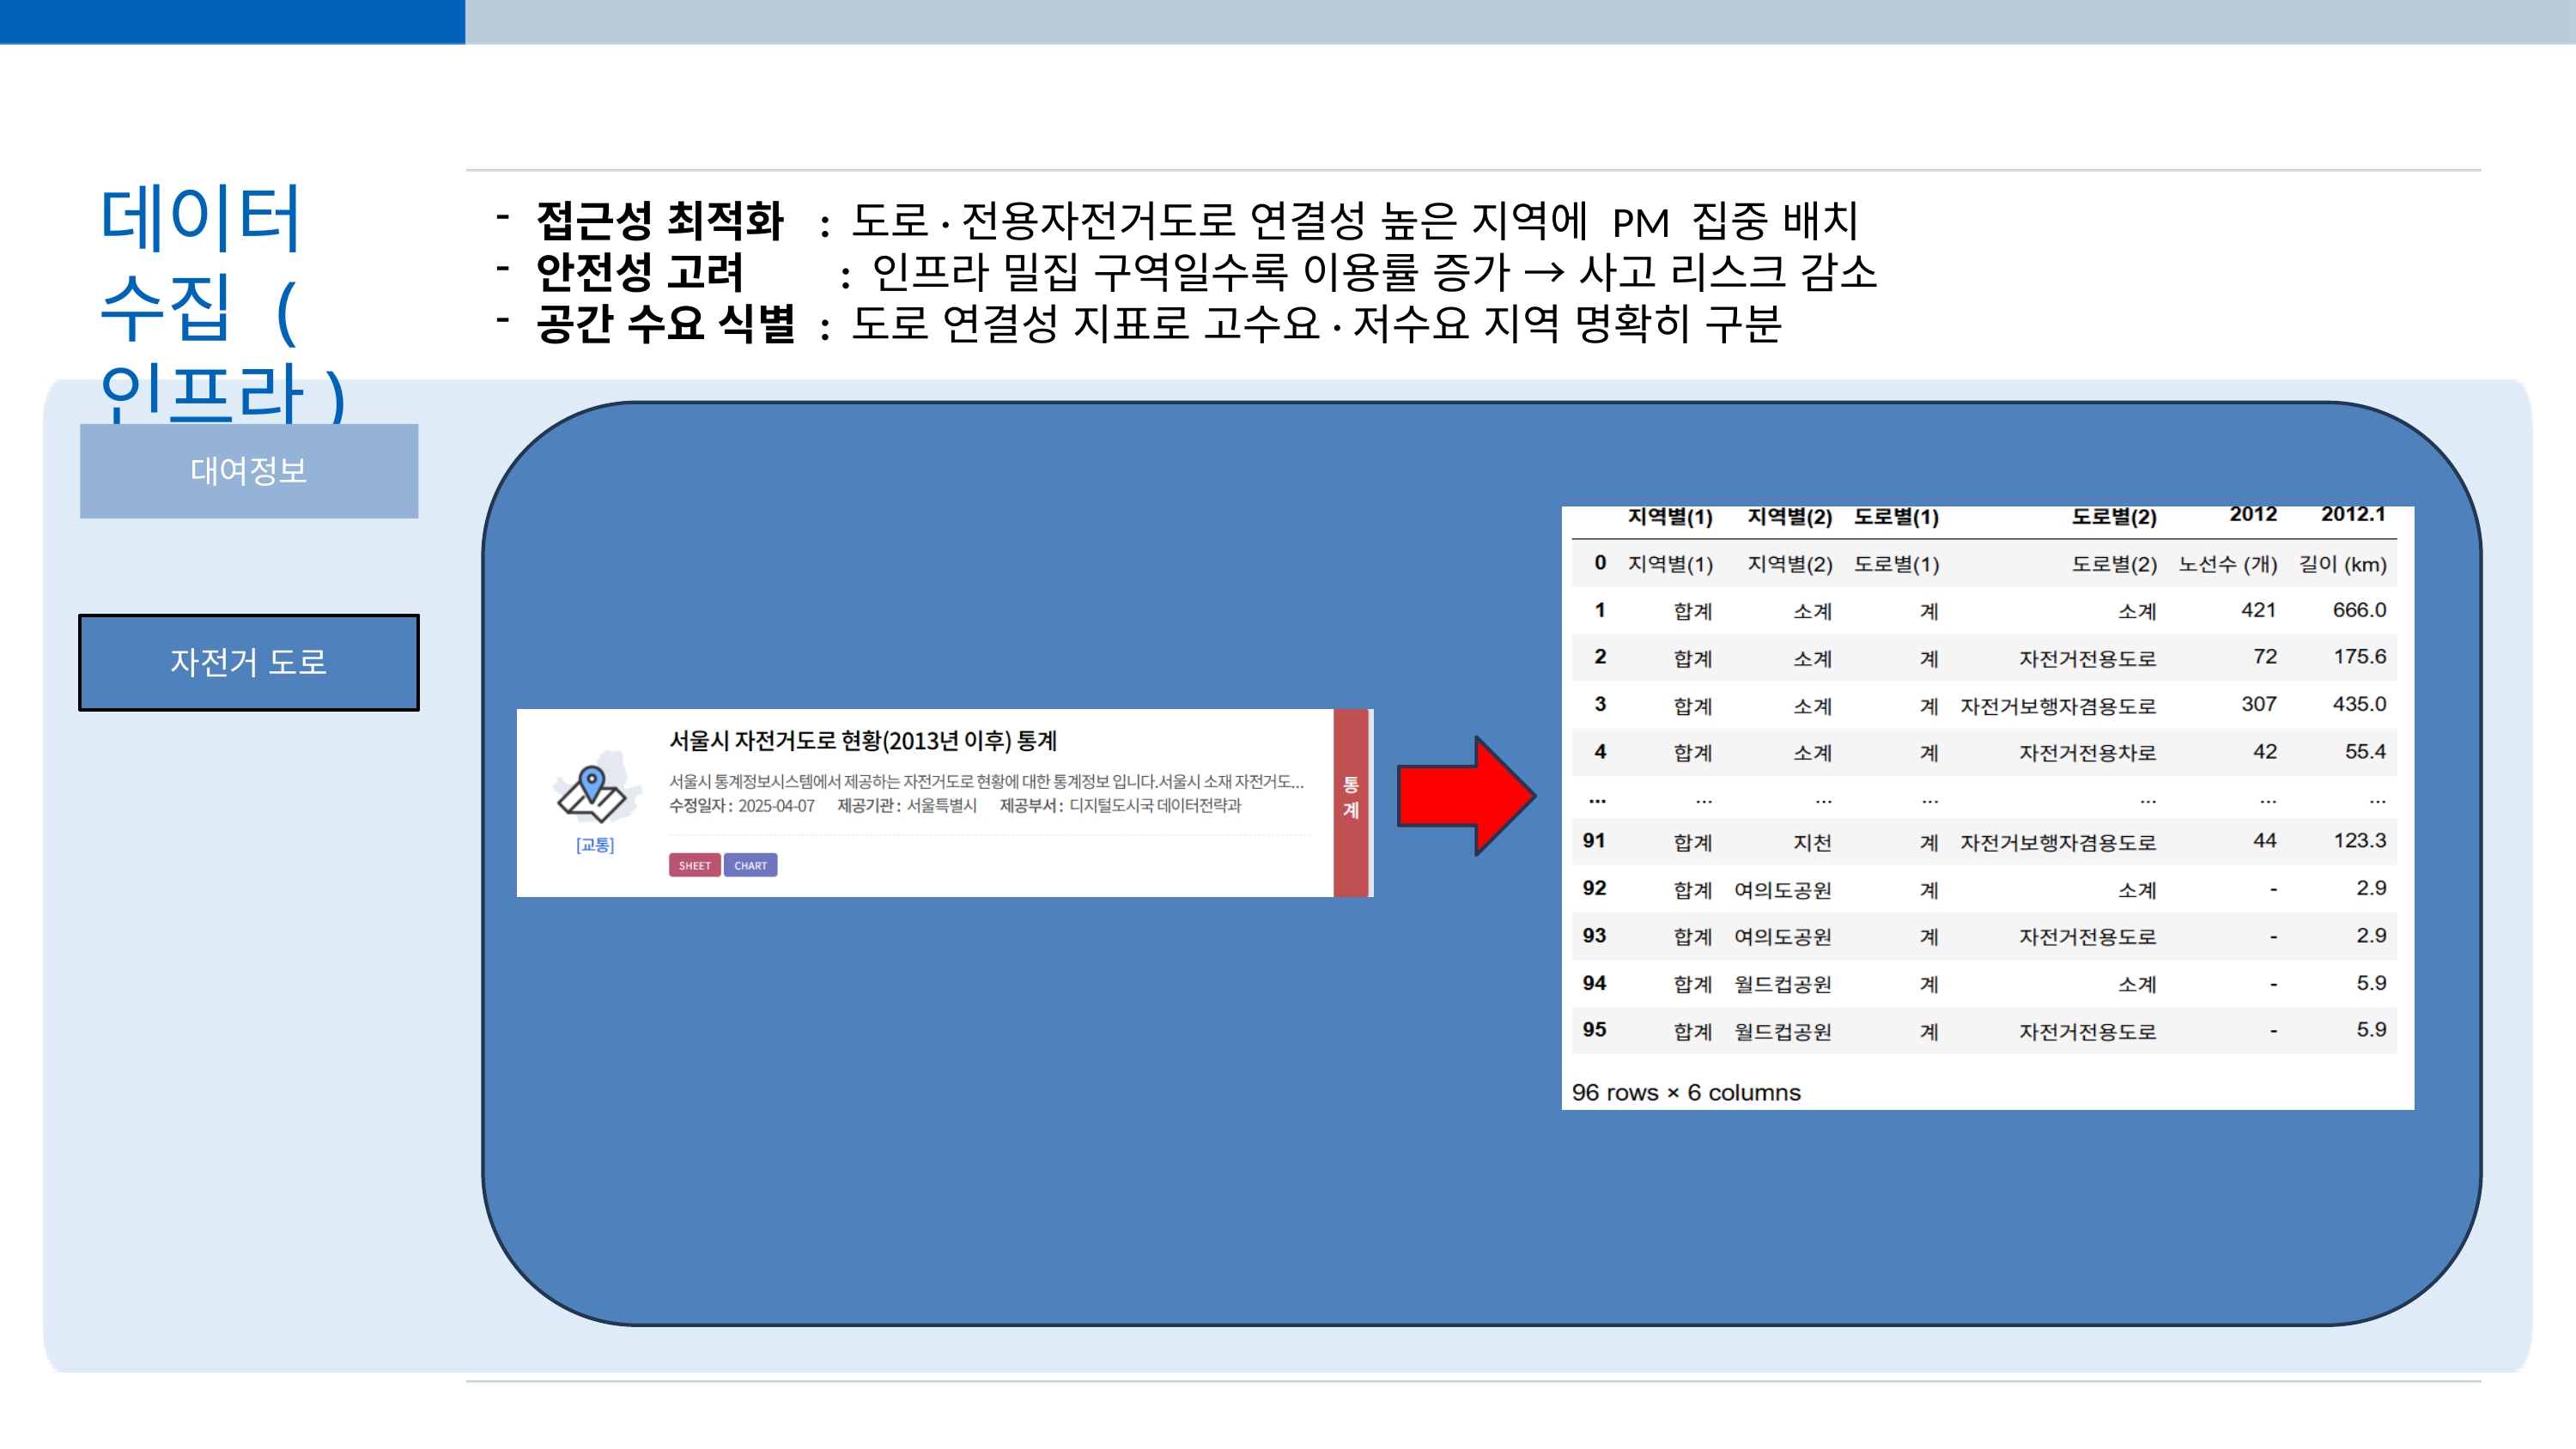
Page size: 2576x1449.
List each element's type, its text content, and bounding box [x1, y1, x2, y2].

picture [0, 0, 2576, 45]
picture [42, 379, 2534, 1378]
text_box 데이터 수집 (인프라) [98, 175, 447, 371]
text_box 접근성 최적화 : 도로·전용자전거도로 연결성 높은 지역에 PM 집중 배치 안전성 고려 : 인프라 밀집 구역일수록 이용률 증가 → 사고 리스크 감소 공간 수요 식별 : 도로 연결성 지표로 고수요·저수요 지역 명확히 구분 [483, 187, 2456, 355]
picture [466, 169, 2482, 173]
